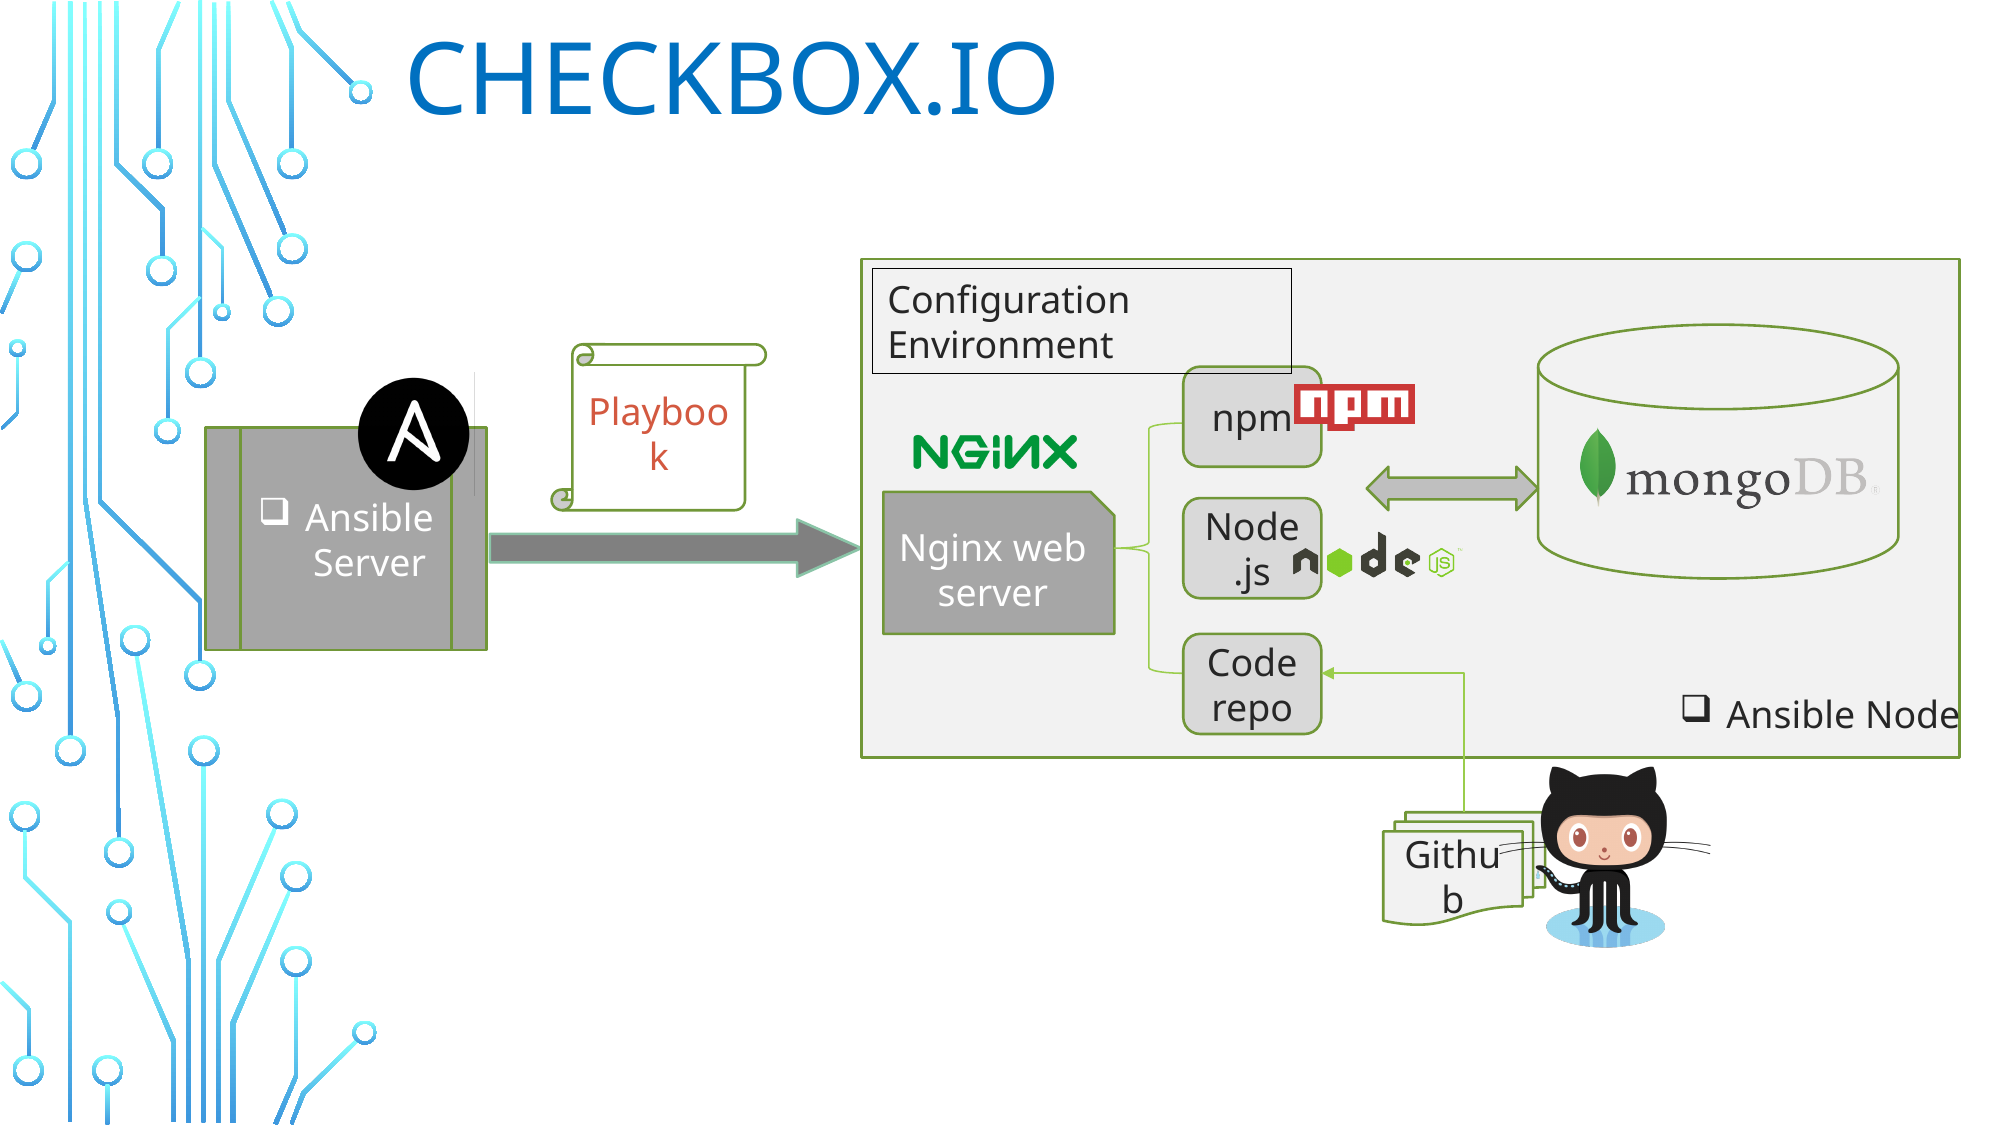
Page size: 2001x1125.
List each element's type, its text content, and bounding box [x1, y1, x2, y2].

text_box [860, 258, 1961, 759]
text_box [1113, 422, 1184, 675]
text_box Code repo [1181, 632, 1323, 736]
picture [1580, 426, 1880, 509]
text_box npm [1181, 365, 1315, 469]
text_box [1328, 665, 1469, 820]
text_box [488, 518, 860, 578]
picture [909, 431, 1080, 472]
text_box Ansible Server [204, 426, 488, 651]
text_box Playbook [550, 342, 768, 512]
picture [351, 372, 476, 497]
text_box [1365, 465, 1540, 512]
picture [1288, 510, 1465, 599]
text_box Github [1381, 810, 1492, 926]
text_box Nginx web server [882, 490, 1116, 636]
text_box Node.js [1181, 496, 1322, 600]
text_box Configuration Environment [872, 268, 1292, 374]
picture [1294, 344, 1415, 465]
picture [1492, 763, 1718, 951]
text_box Ansible Node [1664, 683, 1976, 744]
title Checkbox.io [389, 0, 1832, 265]
text_box [1536, 323, 1900, 580]
